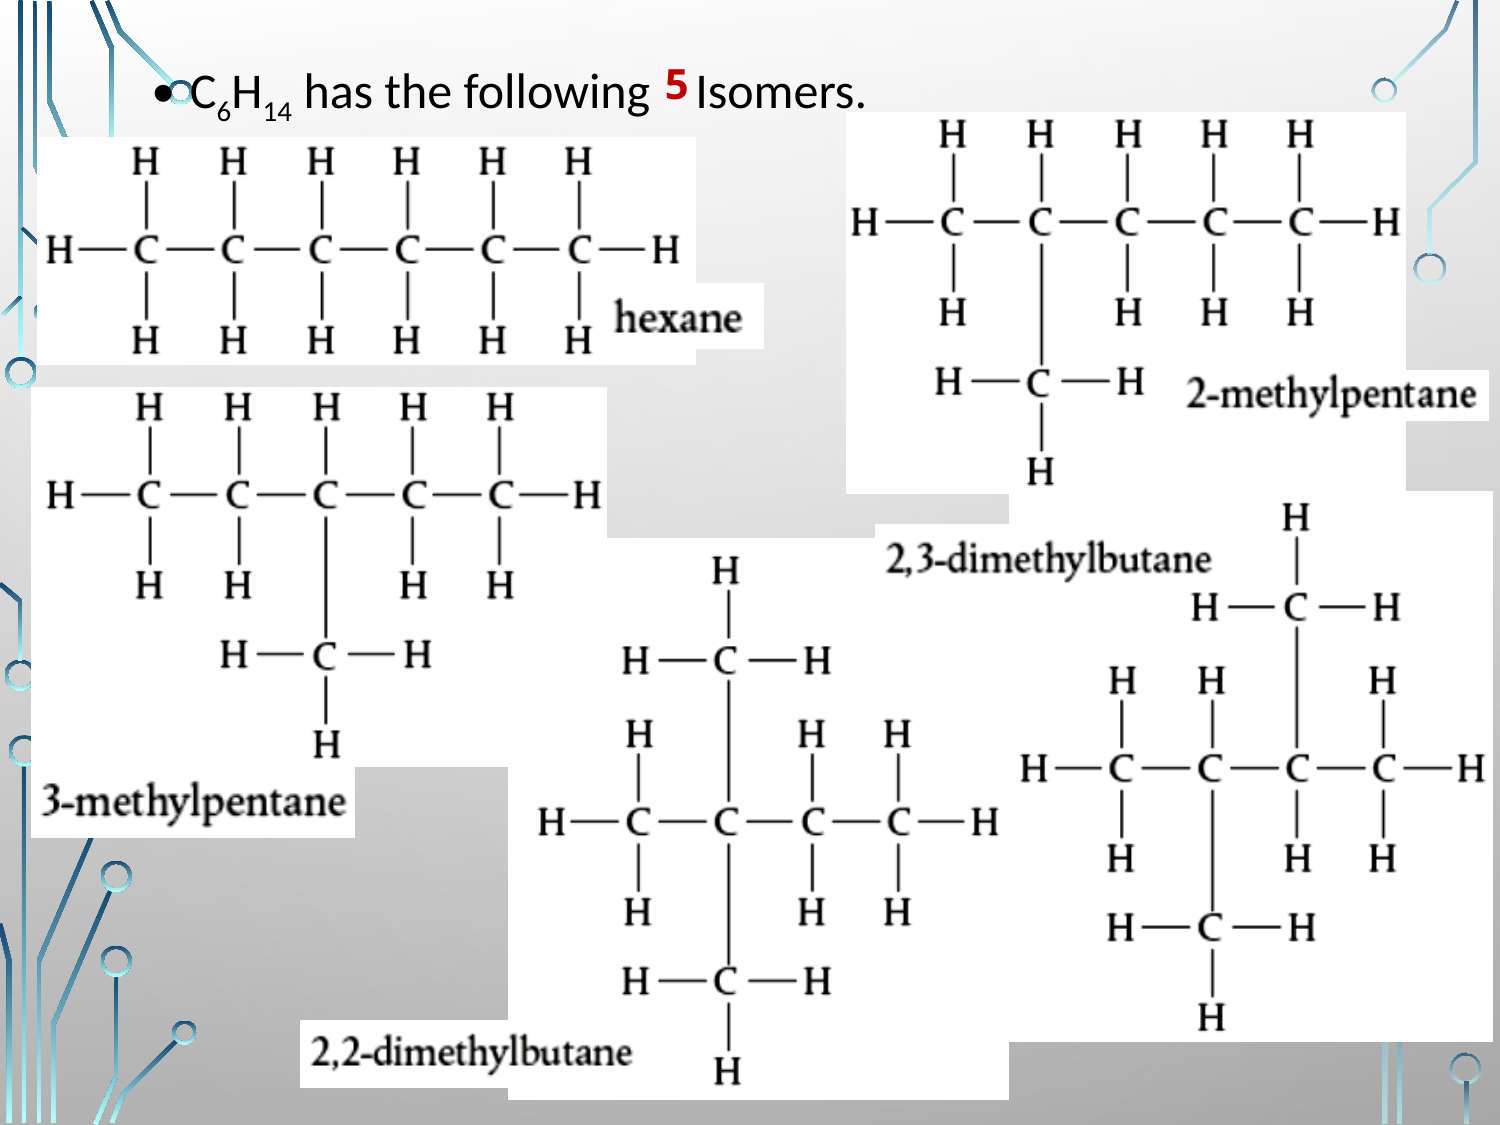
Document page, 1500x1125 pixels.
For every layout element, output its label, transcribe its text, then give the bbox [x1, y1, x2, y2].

list C6H14 has the following Isomers. [137, 767, 508, 900]
list C6H14 has the following Isomers. [137, 37, 1410, 538]
picture [31, 112, 1493, 1100]
text_box 5 [650, 50, 750, 115]
picture [37, 137, 765, 365]
